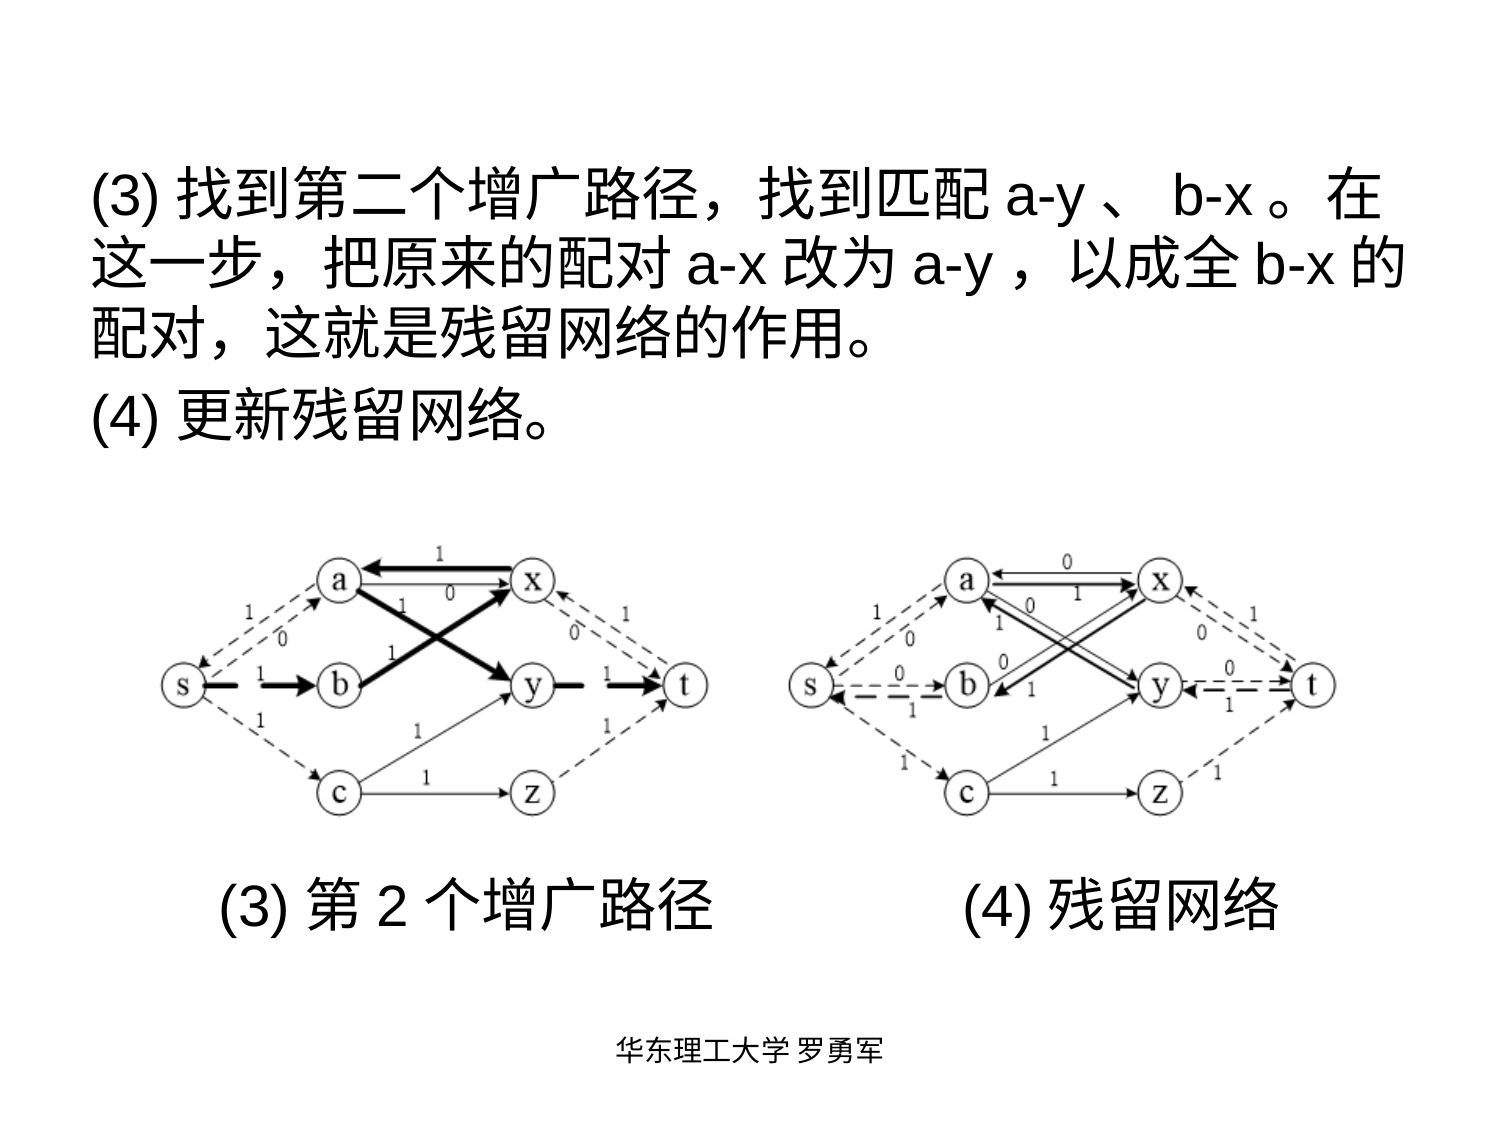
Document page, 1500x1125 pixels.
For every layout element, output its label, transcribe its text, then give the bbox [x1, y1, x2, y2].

list (3)找到第二个增广路径，找到匹配a-y、b-x。在这一步，把原来的配对a-x改为a-y，以成全b-x的配对，这就是残留网络的作用。 (4)更新残留网络。 (3)第2个增广路径 (4)残留网络 [75, 149, 1425, 976]
footer 华东理工大学 罗勇军 [512, 1024, 988, 1103]
picture [157, 538, 1343, 822]
